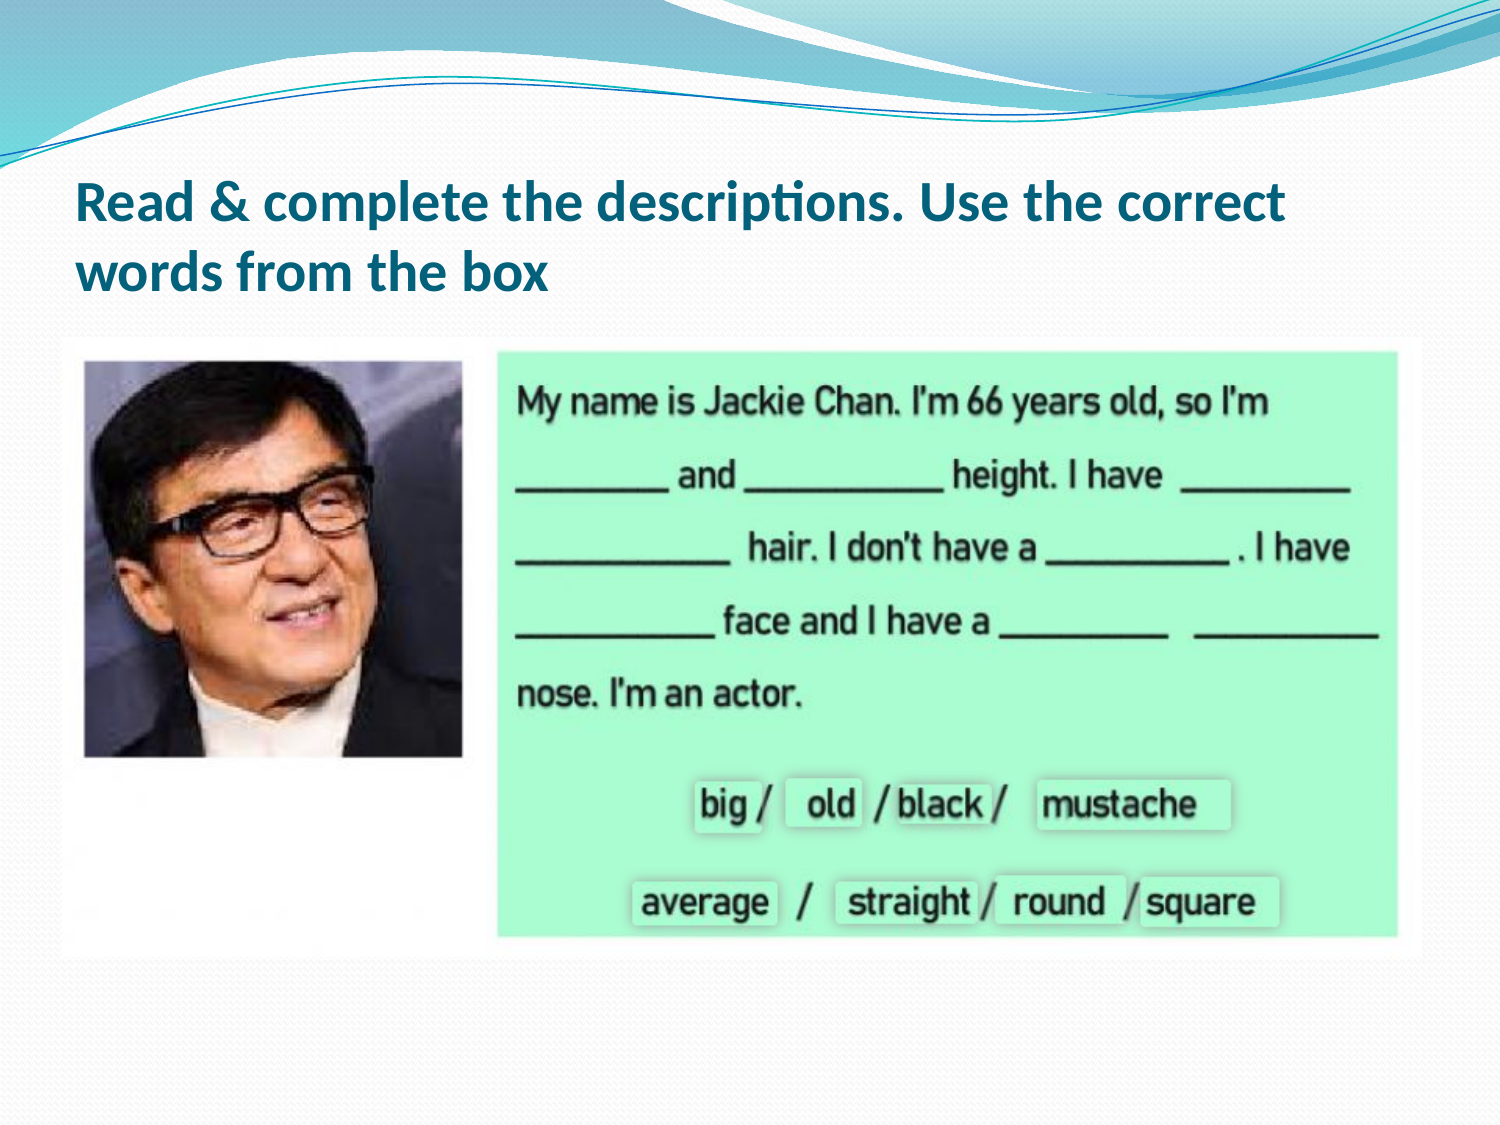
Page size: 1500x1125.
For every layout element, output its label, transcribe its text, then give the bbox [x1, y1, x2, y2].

title Read & complete the descriptions. Use the correct words from the box [75, 115, 1425, 303]
picture [62, 337, 1423, 957]
